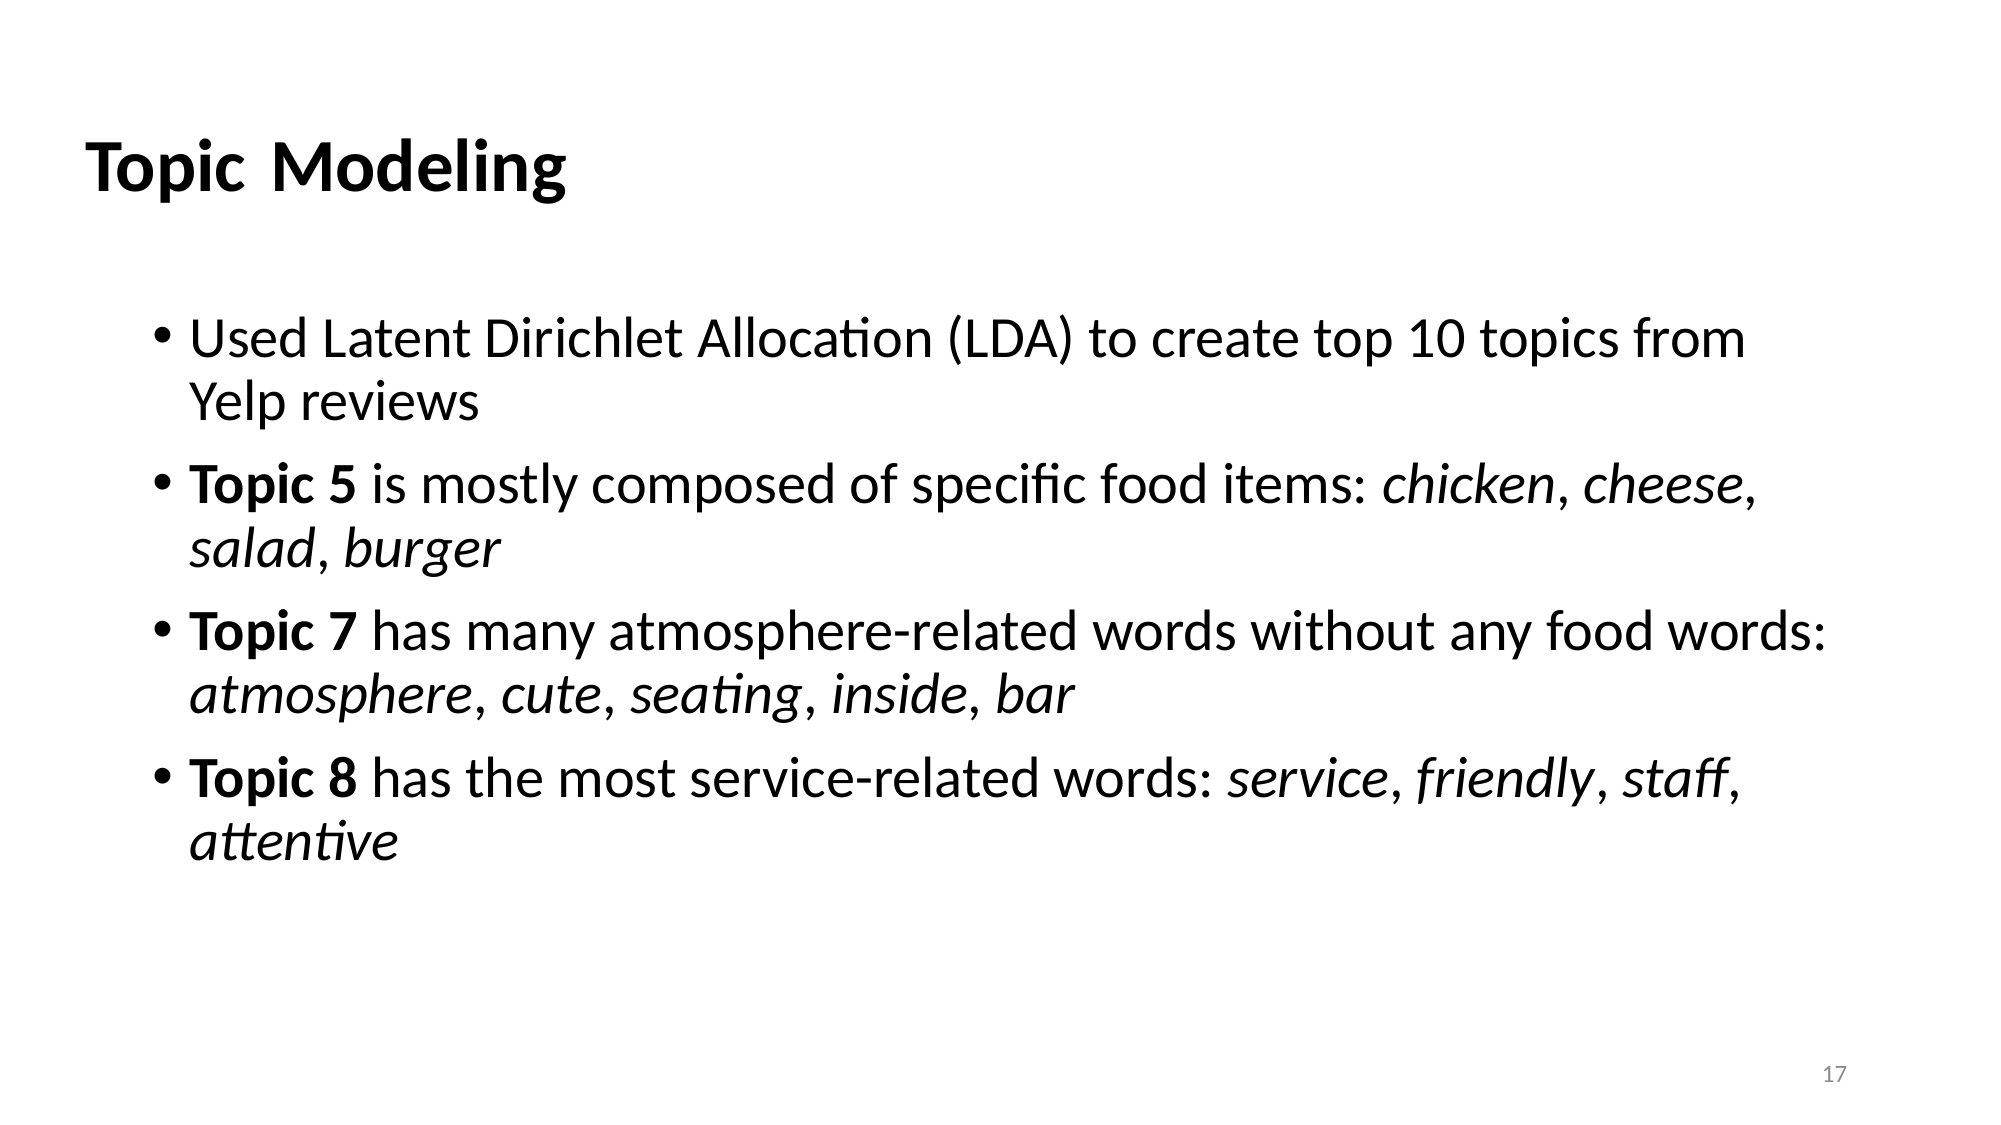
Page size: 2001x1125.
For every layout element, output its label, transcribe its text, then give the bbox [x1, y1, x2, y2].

title Topic Modeling [70, 52, 1796, 271]
list Used Latent Dirichlet Allocation (LDA) to create top 10 topics from Yelp reviews Topic 5 is mostly composed of specific food items: chicken, cheese, salad, burger Topic 7 has many atmosphere-related words without any food words: atmosphere, cute, seating, inside, bar Topic 8 has the most service-related words: service, friendly, staff, attentive [137, 299, 1863, 1014]
slide_number 16 [1412, 1042, 1863, 1103]
